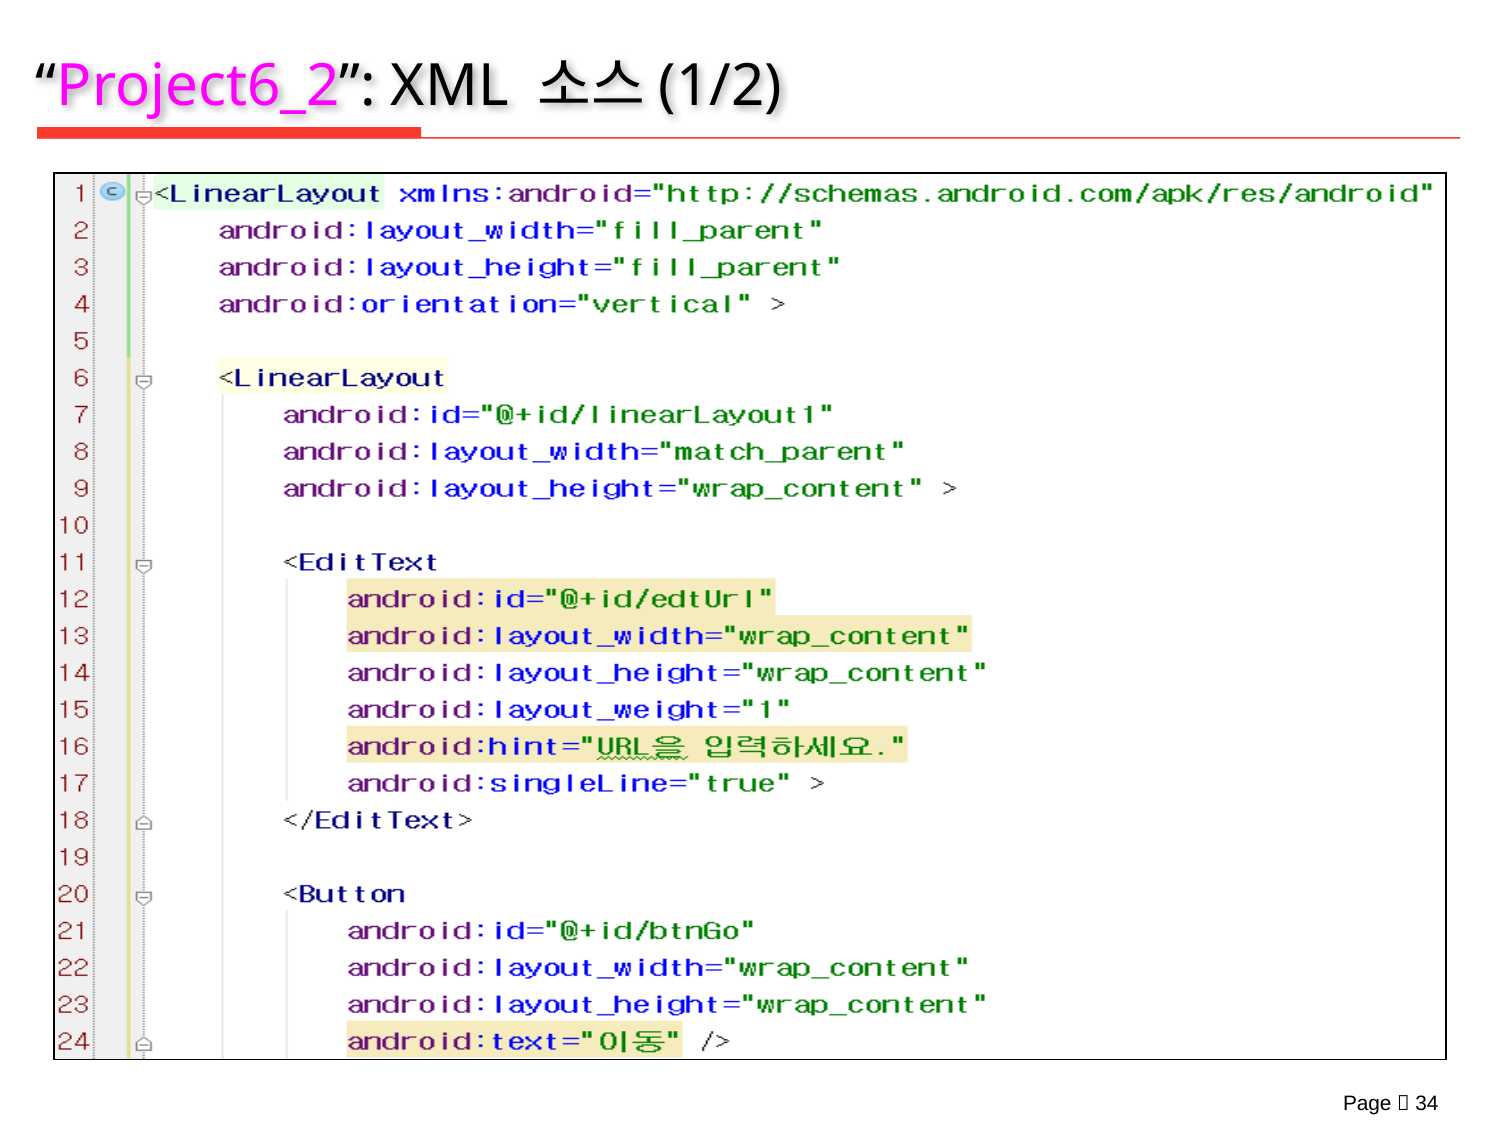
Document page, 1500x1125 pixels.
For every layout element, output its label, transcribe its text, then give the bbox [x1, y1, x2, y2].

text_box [54, 173, 1446, 1059]
title “Project6_2”: XML 소스(1/2) [35, 47, 1434, 142]
